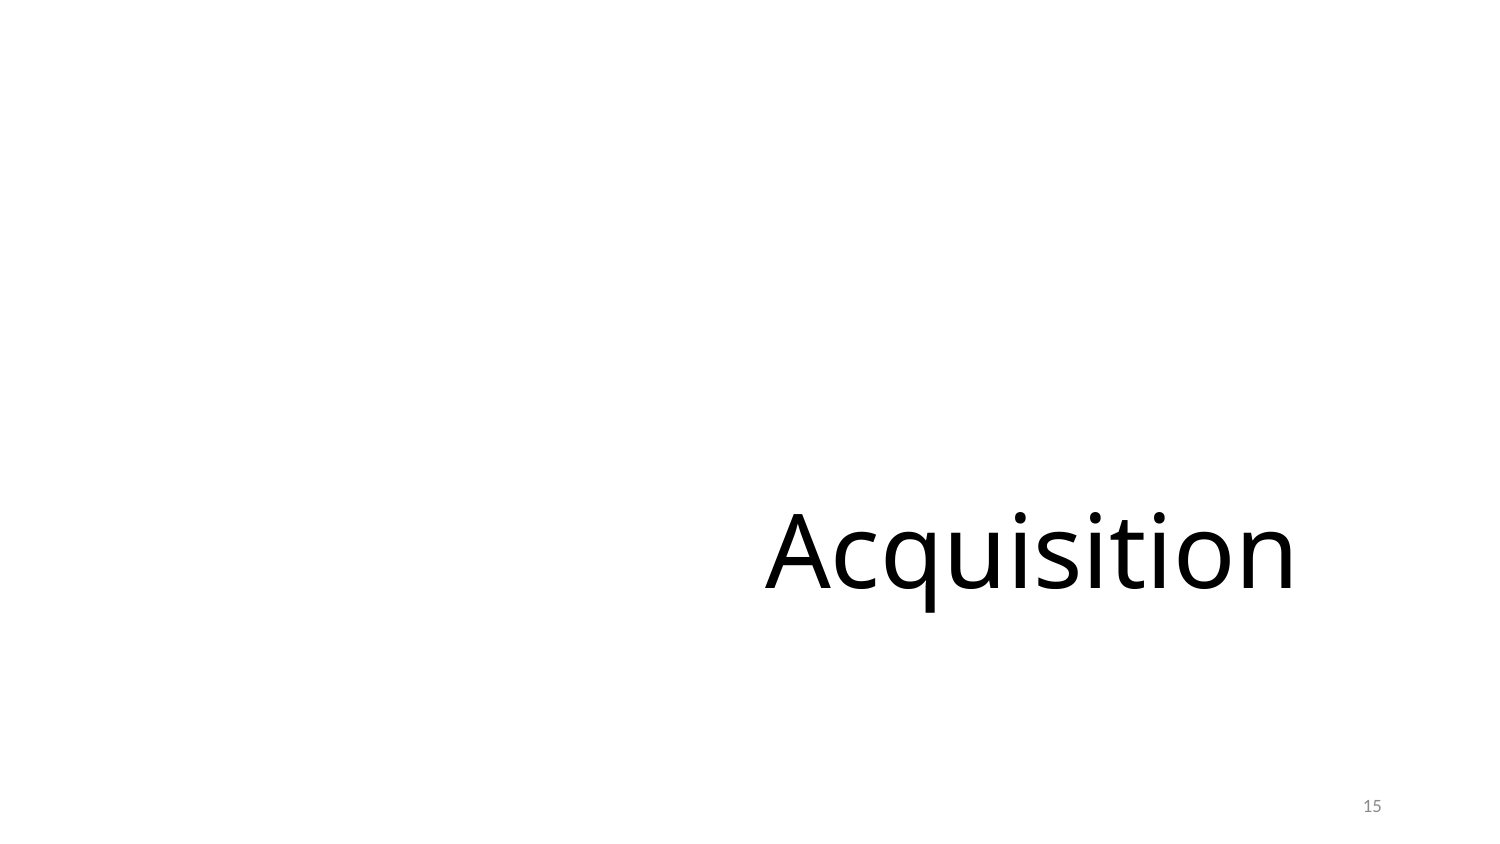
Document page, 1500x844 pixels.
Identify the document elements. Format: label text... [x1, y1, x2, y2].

slide_number 15 [1059, 782, 1397, 827]
text_box Acquisition [749, 519, 1460, 626]
